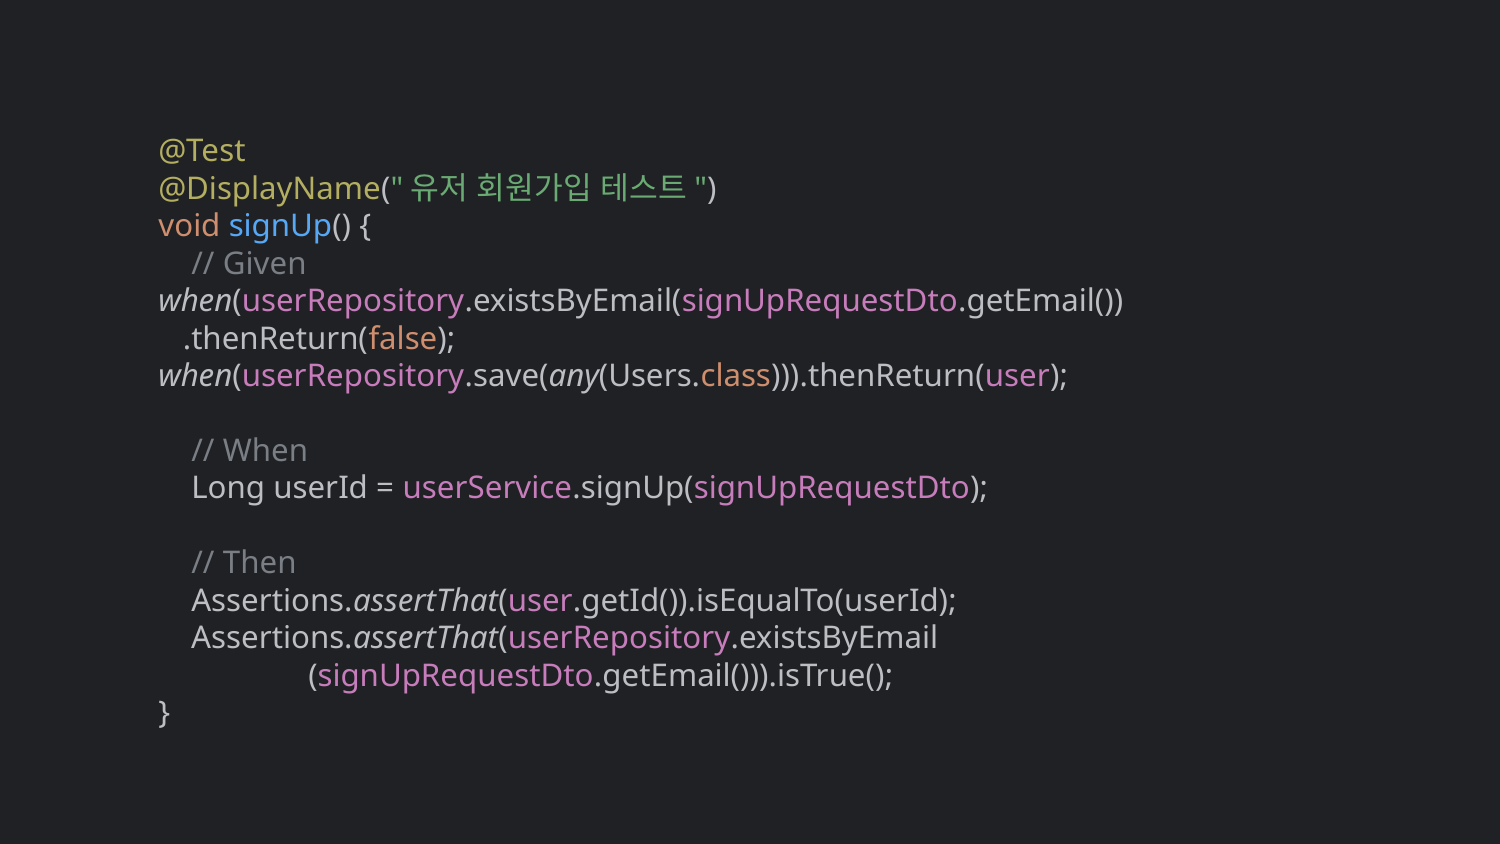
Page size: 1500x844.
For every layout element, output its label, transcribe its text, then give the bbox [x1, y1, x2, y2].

subtitle @Test @DisplayName("유저 회원가입 테스트") void signUp() { // Given when(userRepository.existsByEmail(signUpRequestDto.getEmail()) .thenReturn(false); when(userRepository.save(any(Users.class))).thenReturn(user); // When Long userId = userService.signUp(signUpRequestDto); // Then Assertions.assertThat(user.getId()).isEqualTo(userId); Assertions.assertThat(userRepository.existsByEmail (signUpRequestDto.getEmail())).isTrue(); } [83, 326, 1377, 535]
